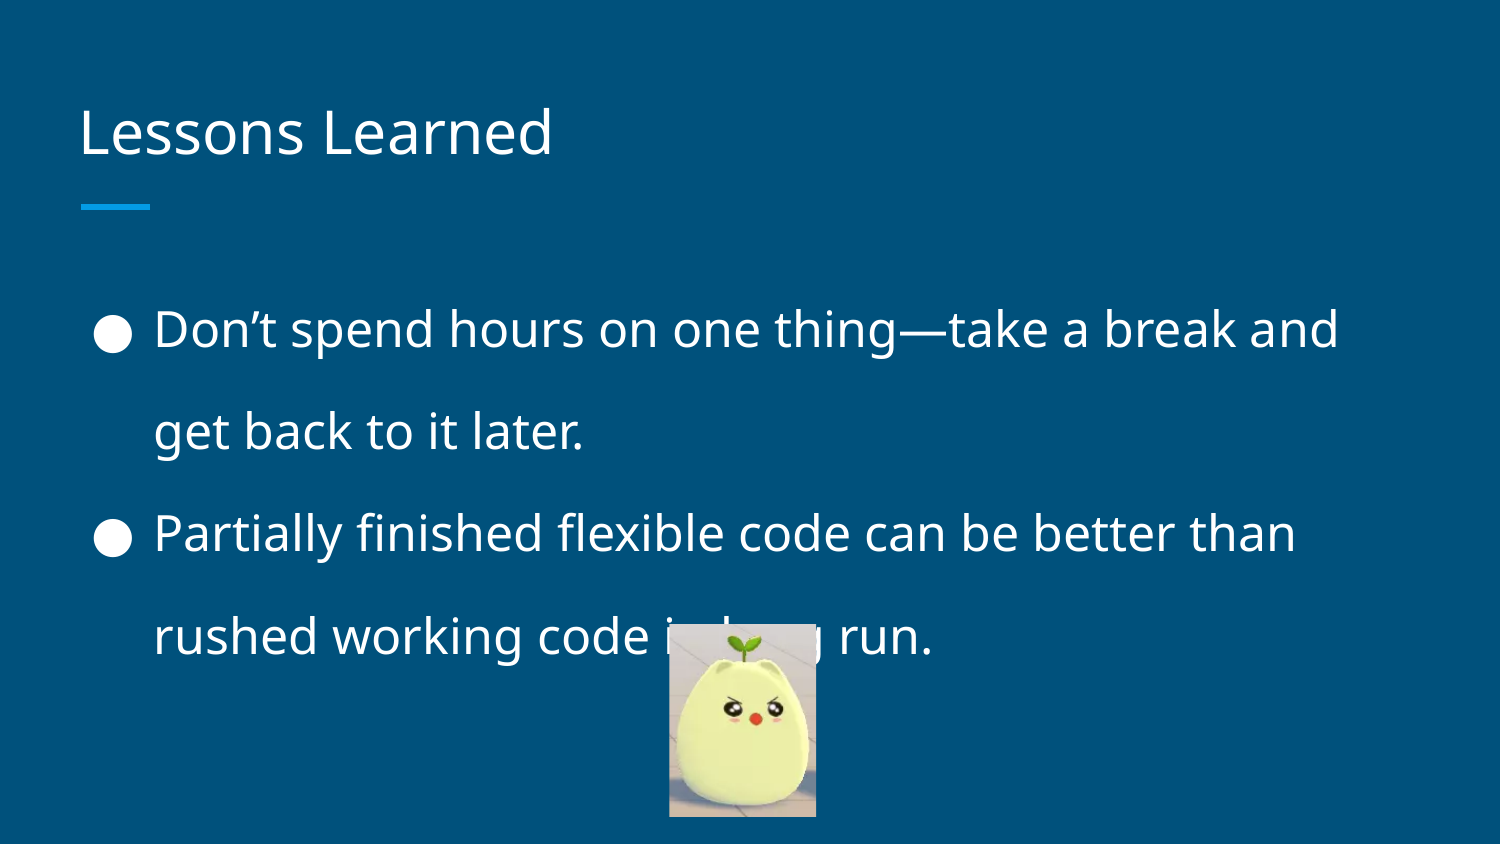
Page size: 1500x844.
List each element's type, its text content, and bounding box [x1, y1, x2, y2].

list Don’t spend hours on one thing—take a break and get back to it later. Partially finished flexible code can be better than rushed working code in long run. [63, 244, 1437, 766]
picture [669, 624, 817, 816]
title Lessons Learned [63, 75, 1437, 188]
